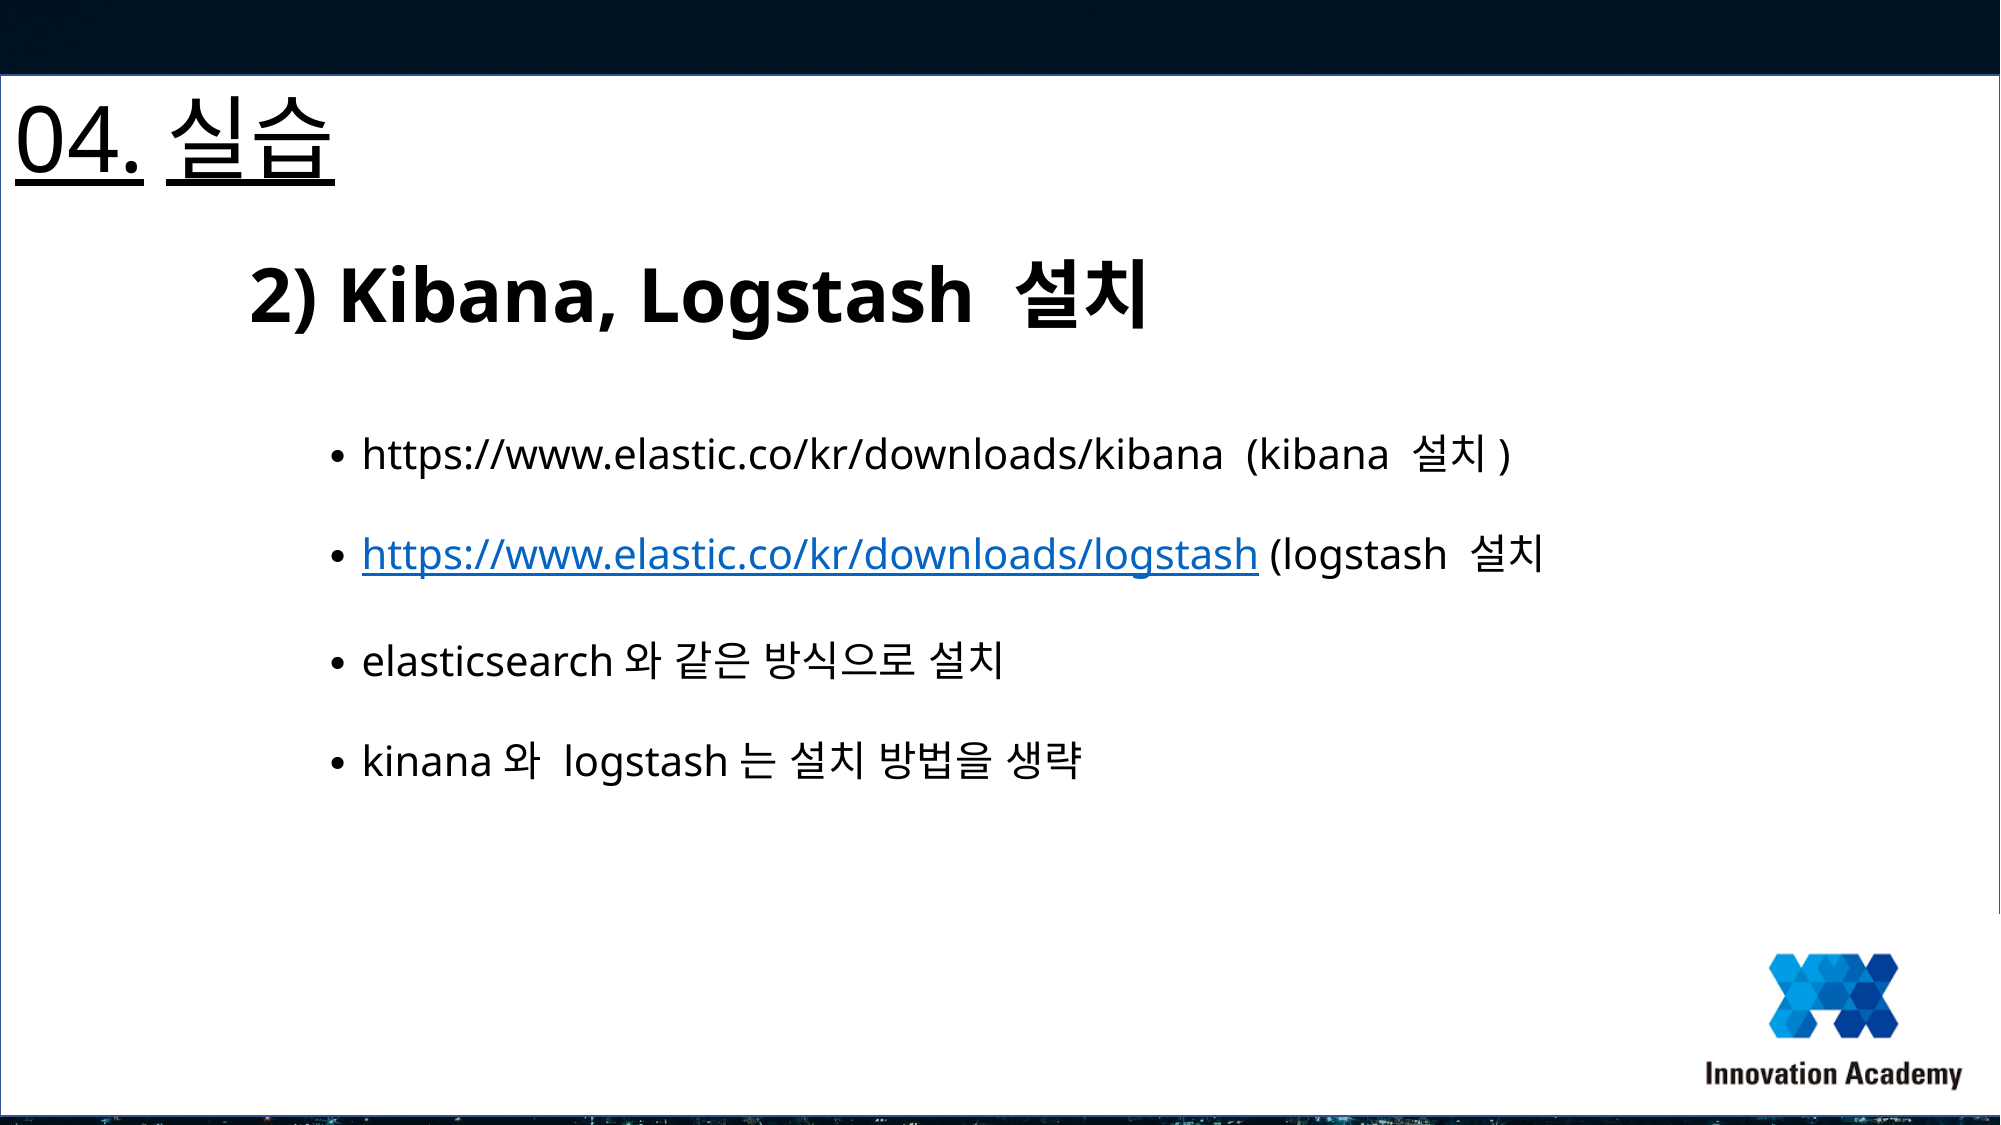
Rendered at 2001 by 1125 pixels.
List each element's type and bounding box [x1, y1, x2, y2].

picture [1661, 914, 2000, 1115]
text_box [0, 0, 2000, 1125]
